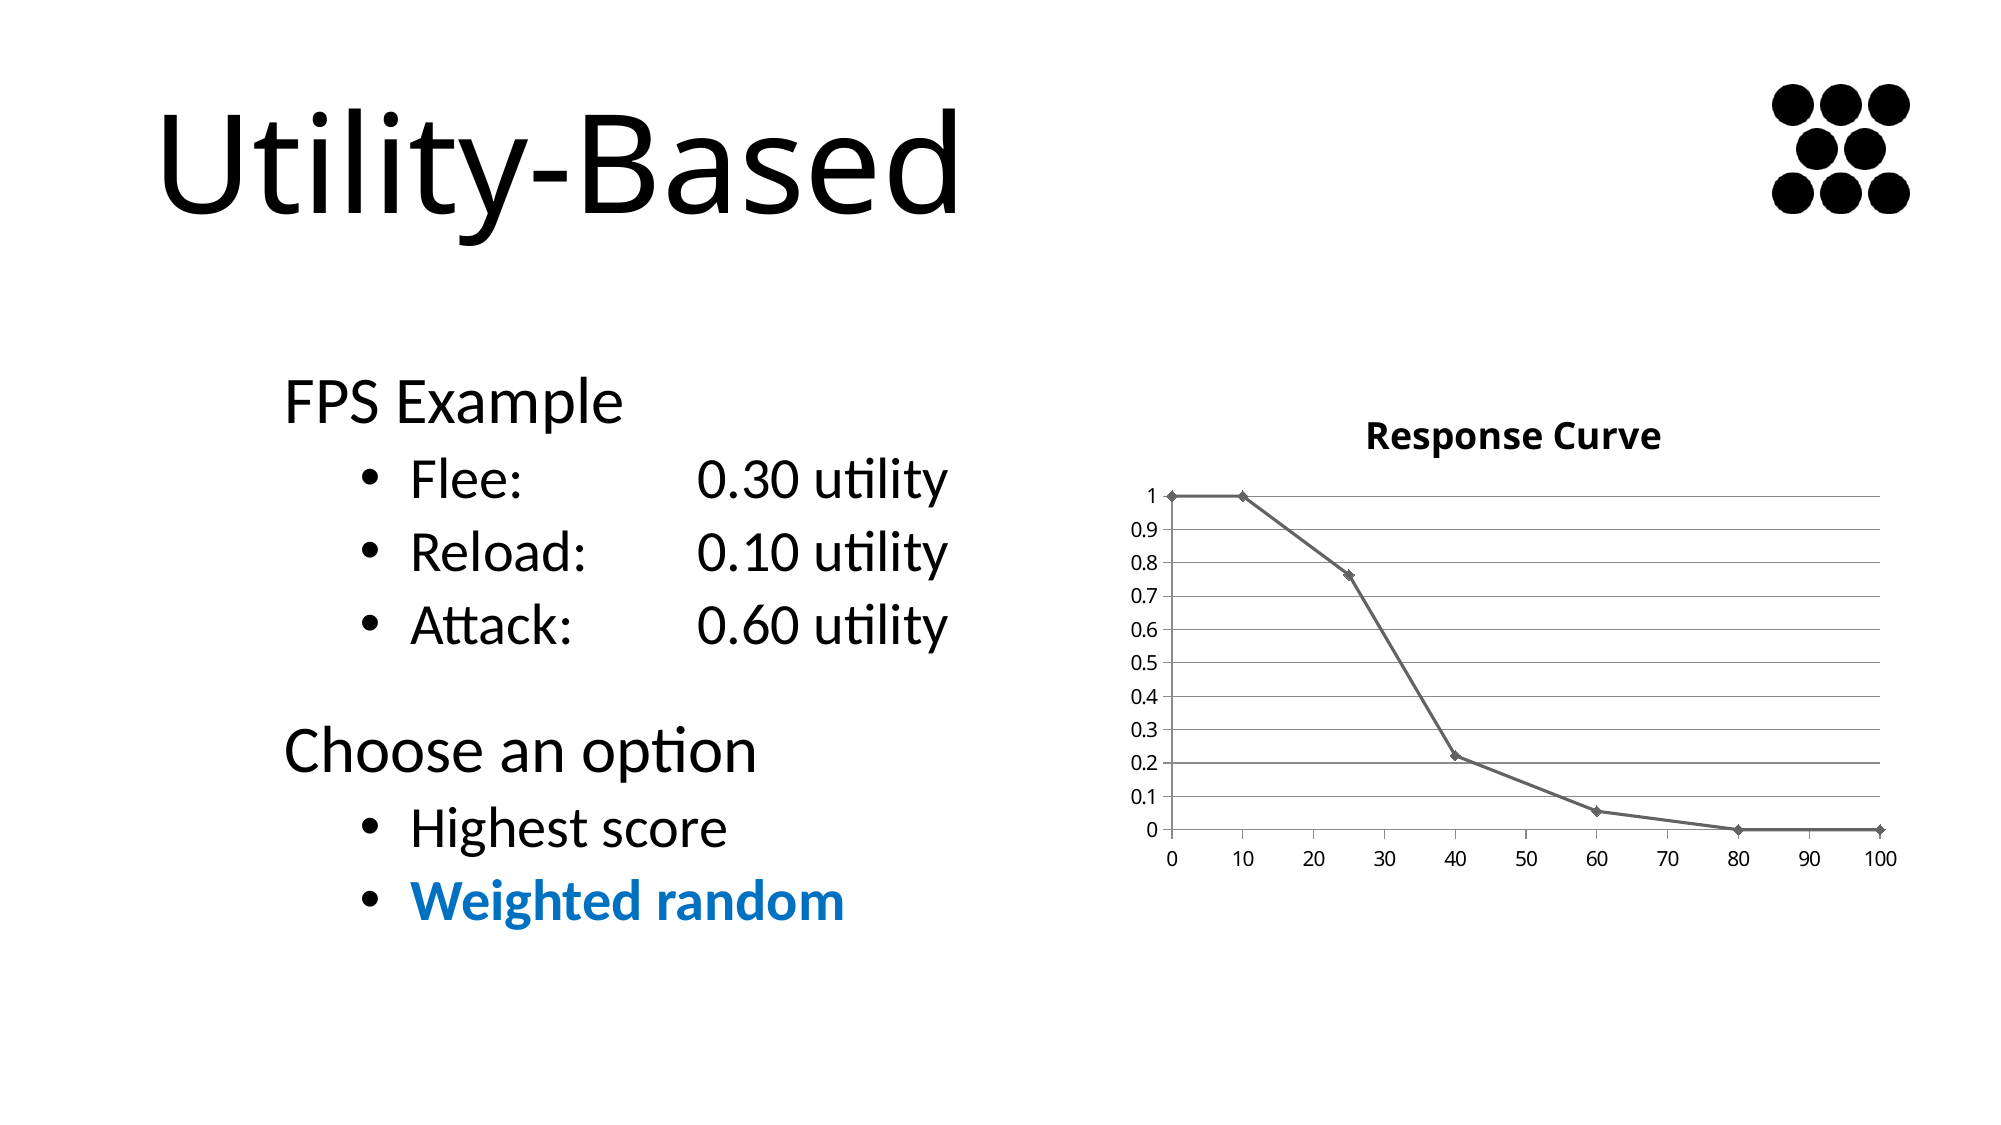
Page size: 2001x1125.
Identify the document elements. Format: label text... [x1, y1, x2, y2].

title Utility-Based [137, 59, 1863, 278]
chart [1114, 379, 1913, 883]
list FPS Example Flee: 0.30 utility Reload: 0.10 utility Attack: 0.60 utility Choose an option Highest score Weighted random [269, 358, 1950, 1027]
picture [1751, 57, 1931, 238]
